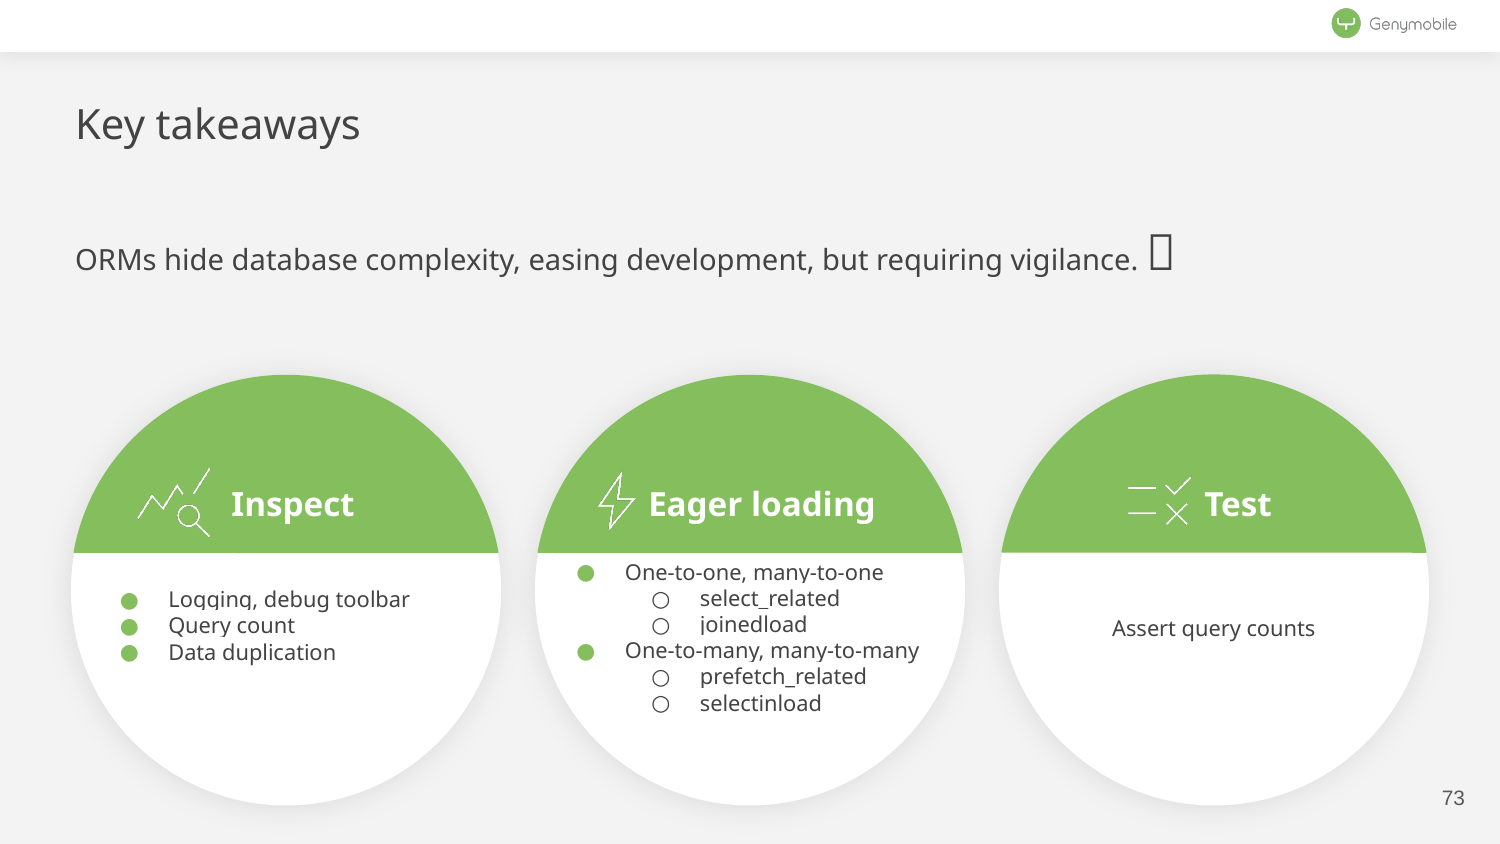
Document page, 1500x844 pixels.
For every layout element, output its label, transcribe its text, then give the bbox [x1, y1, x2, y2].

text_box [534, 374, 966, 806]
text_box Key takeaways [60, 90, 583, 149]
picture [1331, 8, 1458, 39]
text_box [0, 0, 1500, 53]
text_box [70, 374, 502, 806]
text_box ORMs hide database complexity, easing development, but requiring vigilance. 🧐 [60, 205, 1275, 296]
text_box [998, 374, 1430, 806]
text_box ‹#› [1389, 764, 1480, 830]
